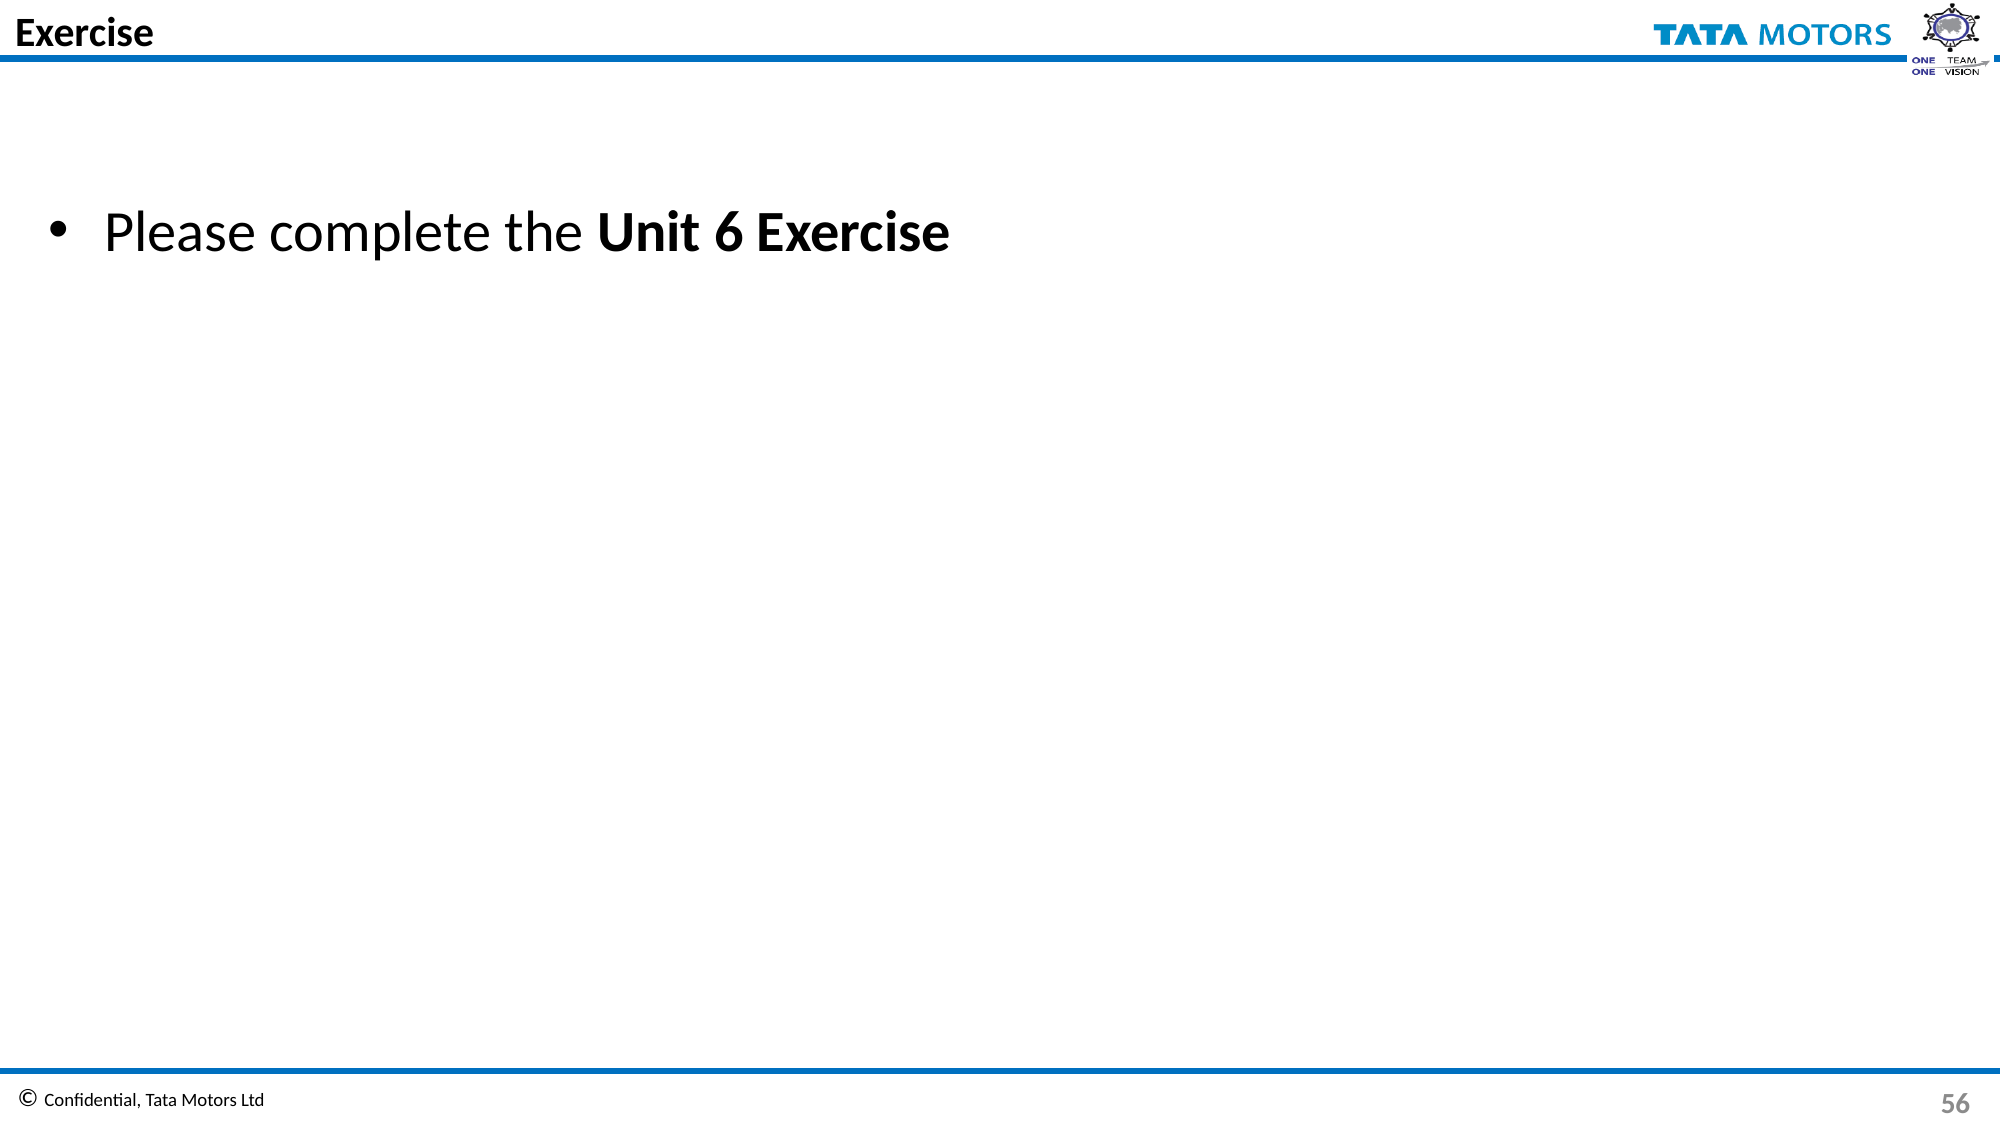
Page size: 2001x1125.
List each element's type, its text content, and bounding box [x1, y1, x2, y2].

picture [1907, 0, 1994, 76]
list Please complete the Unit 6 Exercise [33, 87, 1951, 1044]
slide_number 56 [1834, 1077, 1986, 1125]
picture [1647, 19, 1898, 49]
title Exercise [0, 0, 1634, 61]
